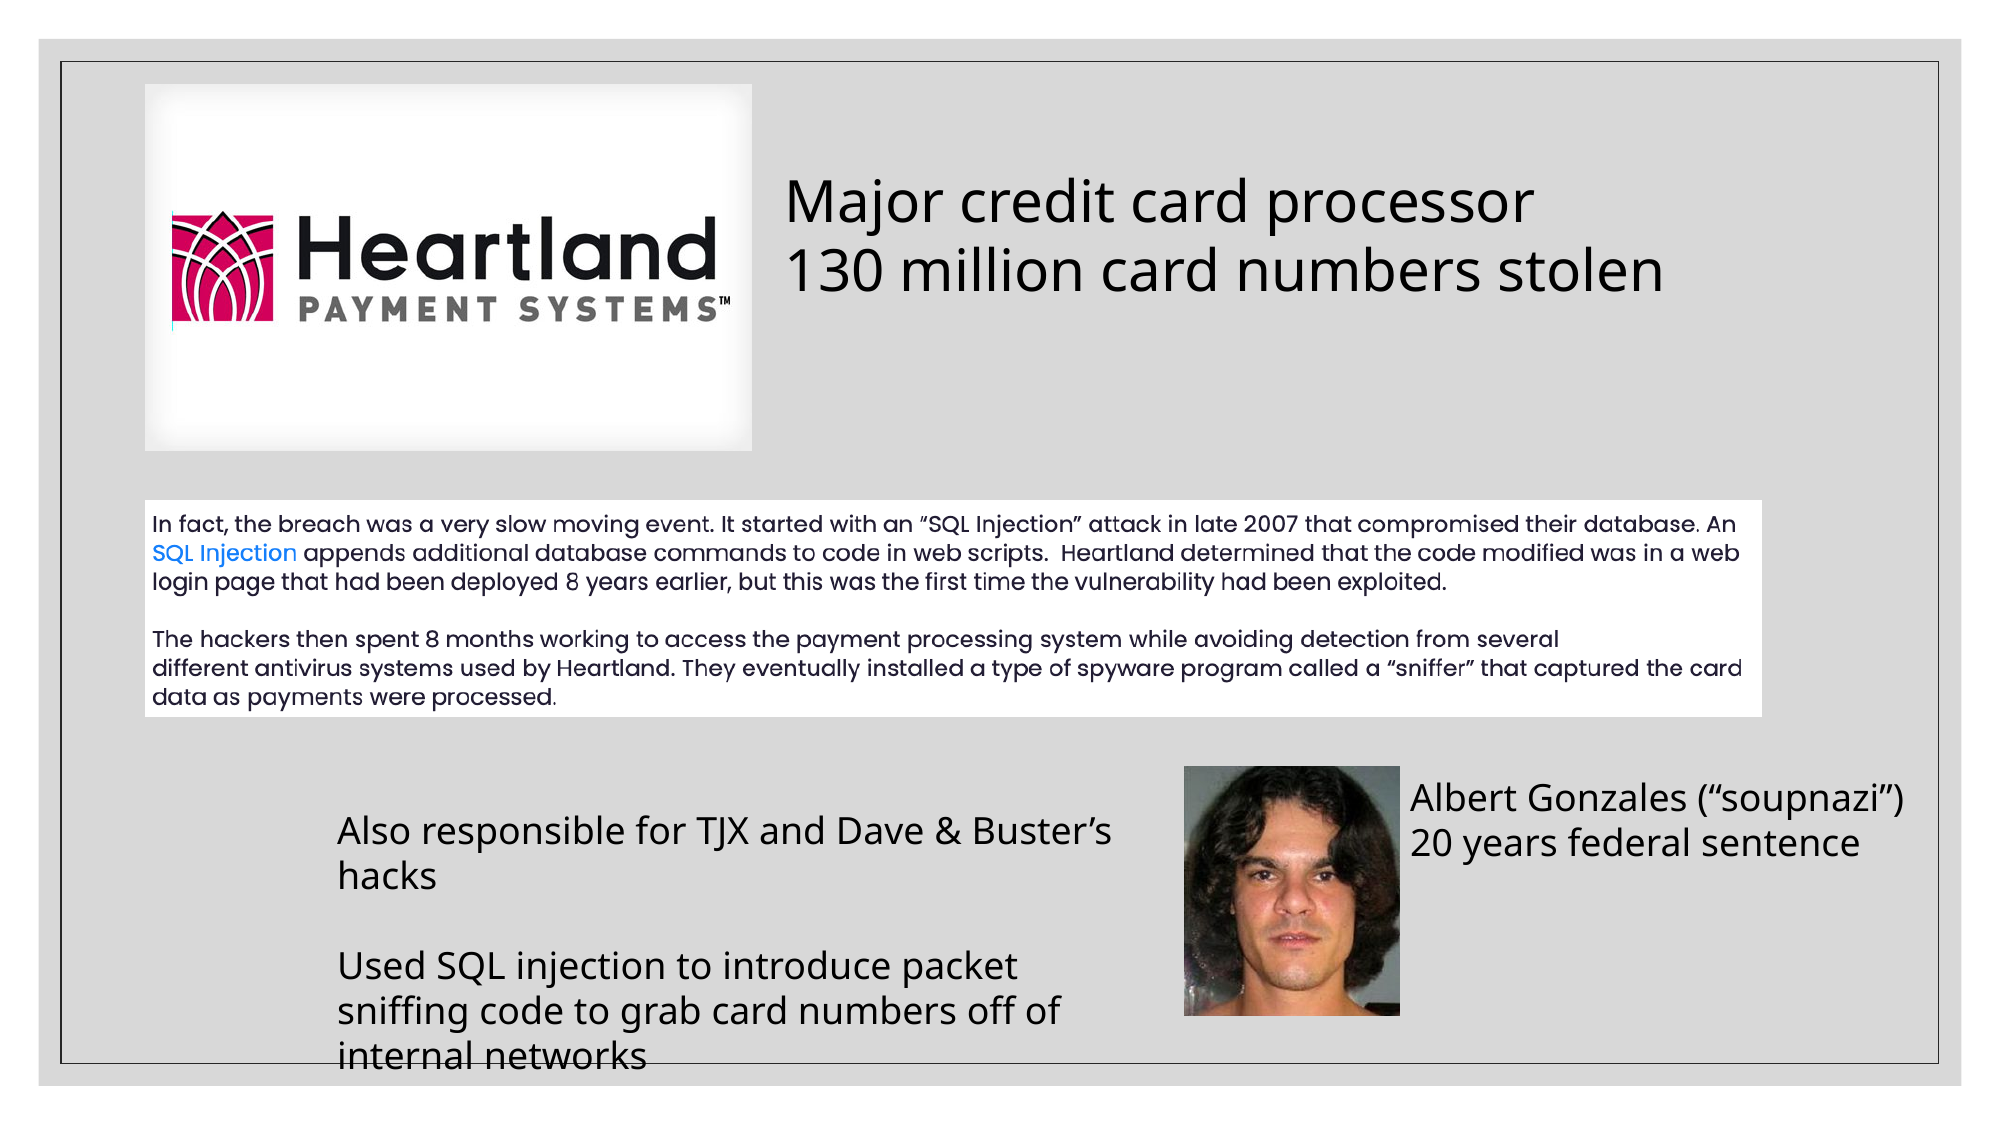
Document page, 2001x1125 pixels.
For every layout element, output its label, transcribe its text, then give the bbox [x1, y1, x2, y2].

picture [1184, 766, 1400, 1017]
text_box Also responsible for TJX and Dave & Buster’s hacks Used SQL injection to introduce packet sniffing code to grab card numbers off of internal networks [322, 799, 1167, 1084]
picture [145, 84, 752, 451]
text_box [1476, 578, 1551, 686]
text_box Major credit card processor 130 million card numbers stolen [769, 156, 1695, 311]
text_box Albert Gonzales (“soupnazi”) 20 years federal sentence [1404, 766, 1920, 872]
picture [145, 500, 1762, 717]
